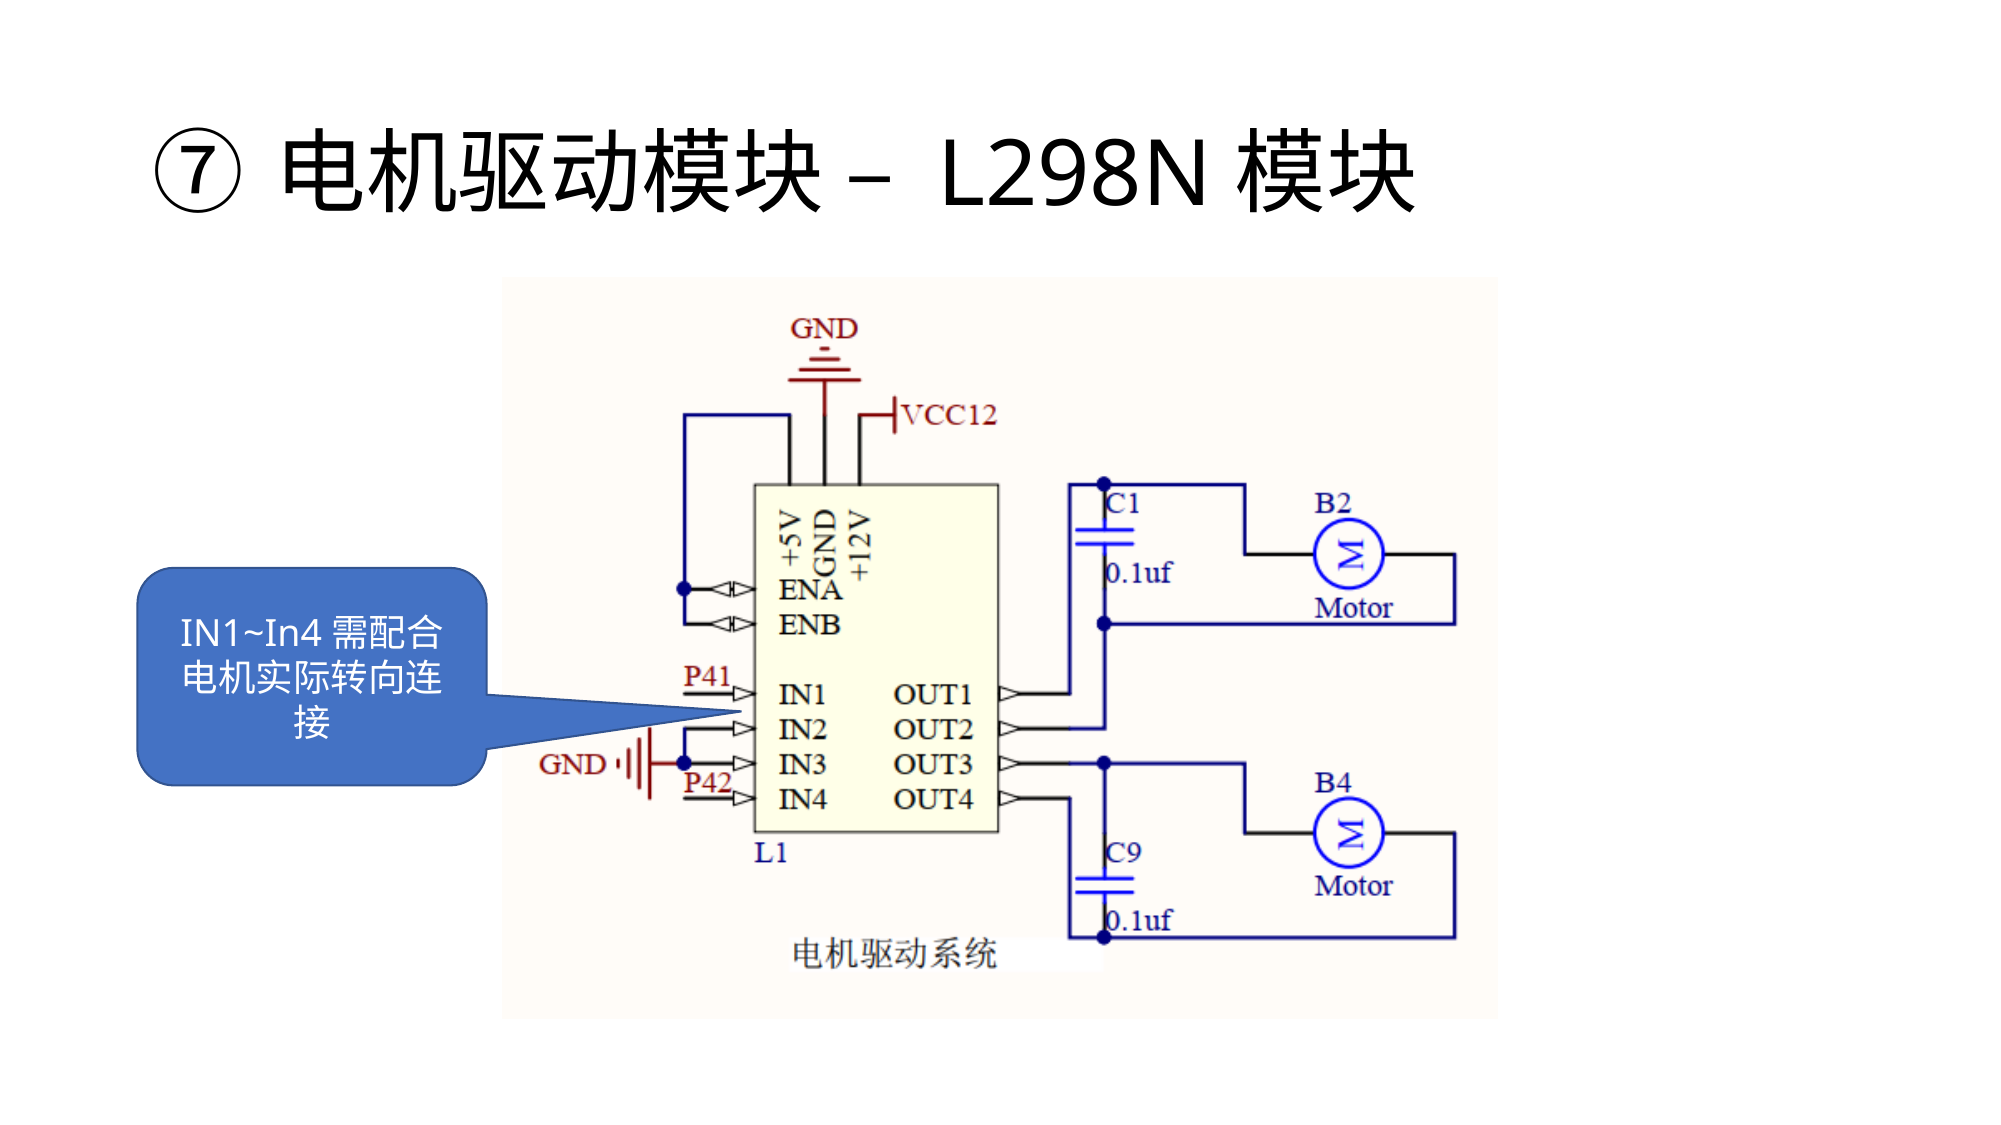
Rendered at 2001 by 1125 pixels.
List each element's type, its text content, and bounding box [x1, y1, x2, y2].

picture [502, 277, 1498, 1019]
text_box IN1~In4需配合电机实际转向连接 [136, 566, 502, 787]
title 电机驱动模块 – L298N模块 [137, 59, 1863, 278]
